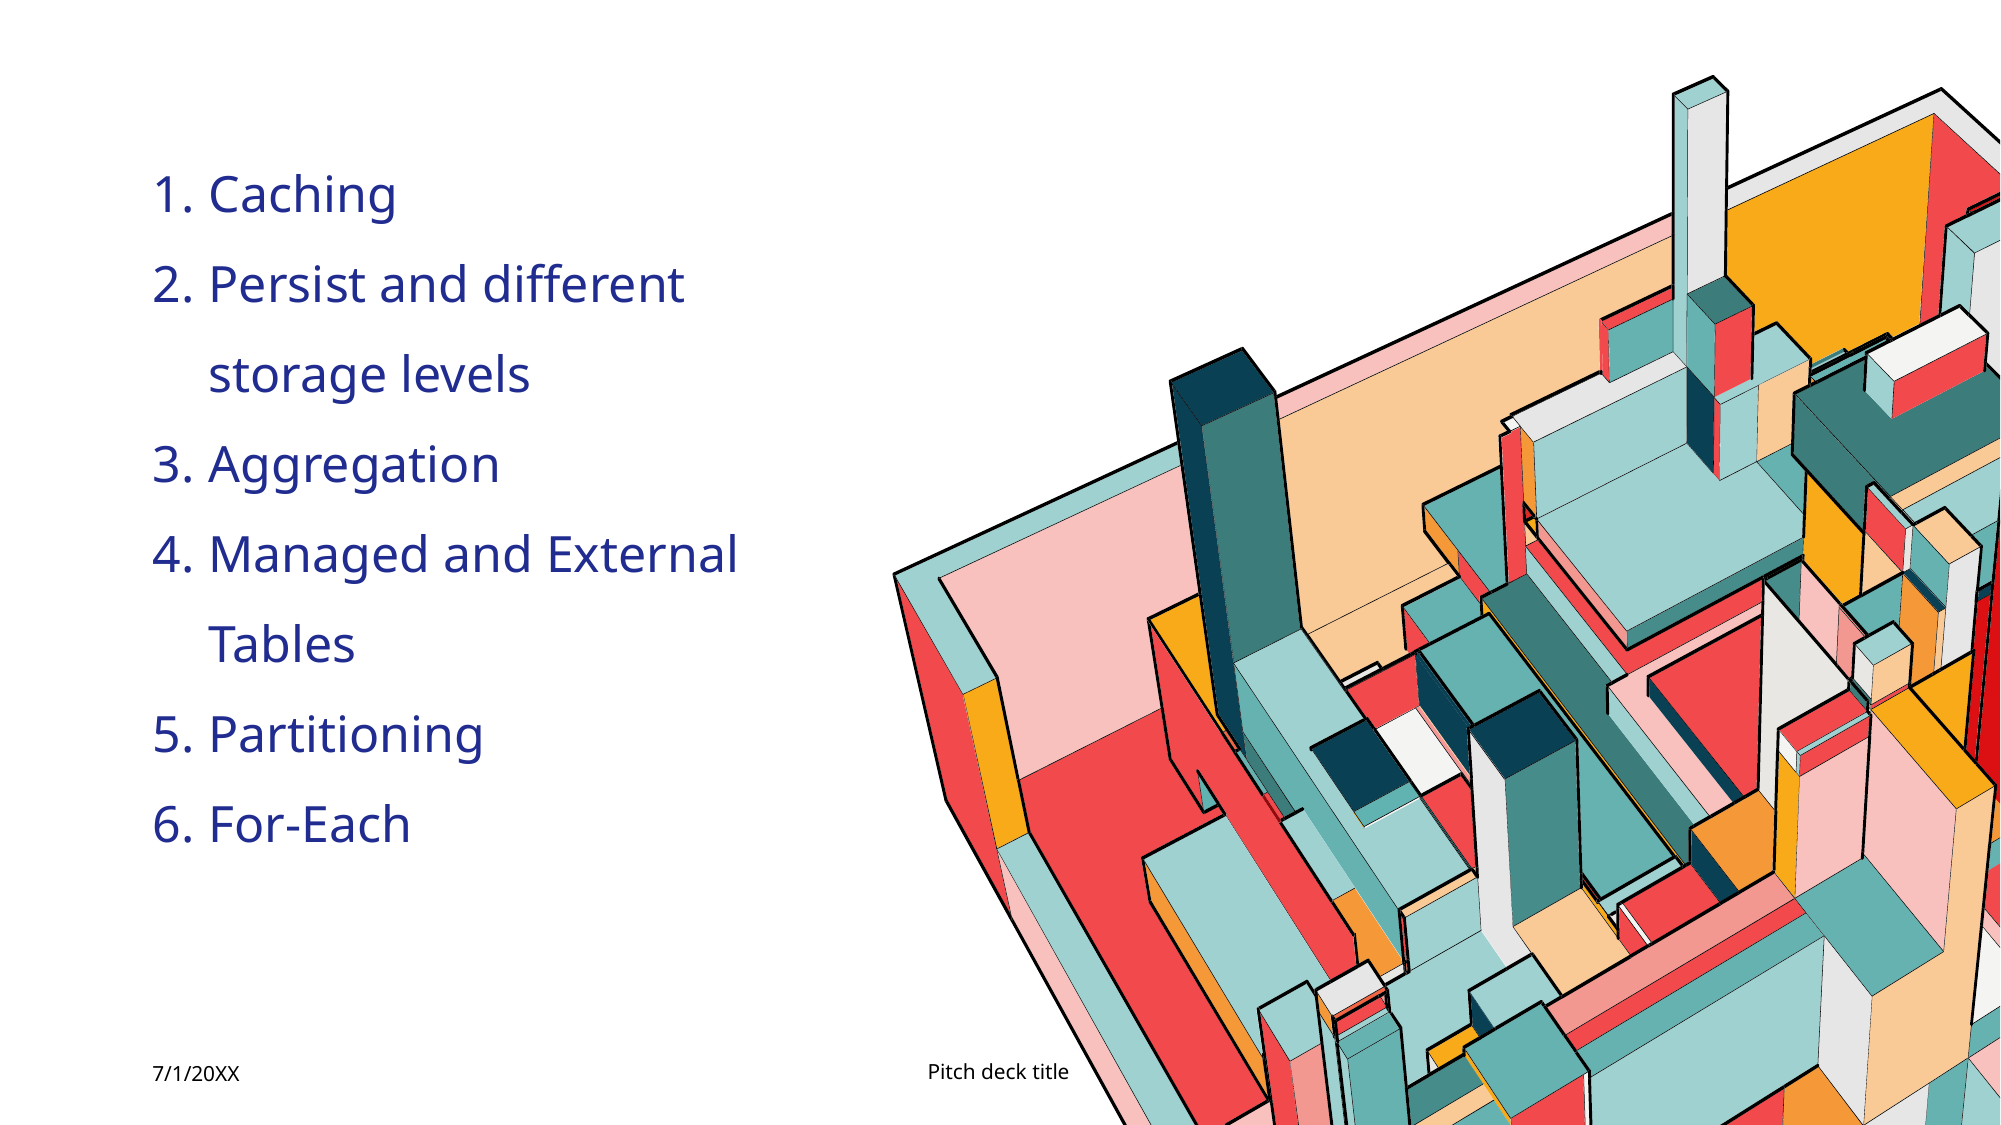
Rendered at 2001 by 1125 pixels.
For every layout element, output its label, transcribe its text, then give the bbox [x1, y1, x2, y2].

slide_number 76 [1412, 1042, 1863, 1103]
list Caching Persist and different storage levels Aggregation Managed and External Tables Partitioning For-Each [137, 124, 813, 918]
footer Pitch deck title [634, 1042, 1085, 1103]
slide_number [137, 1042, 363, 1103]
